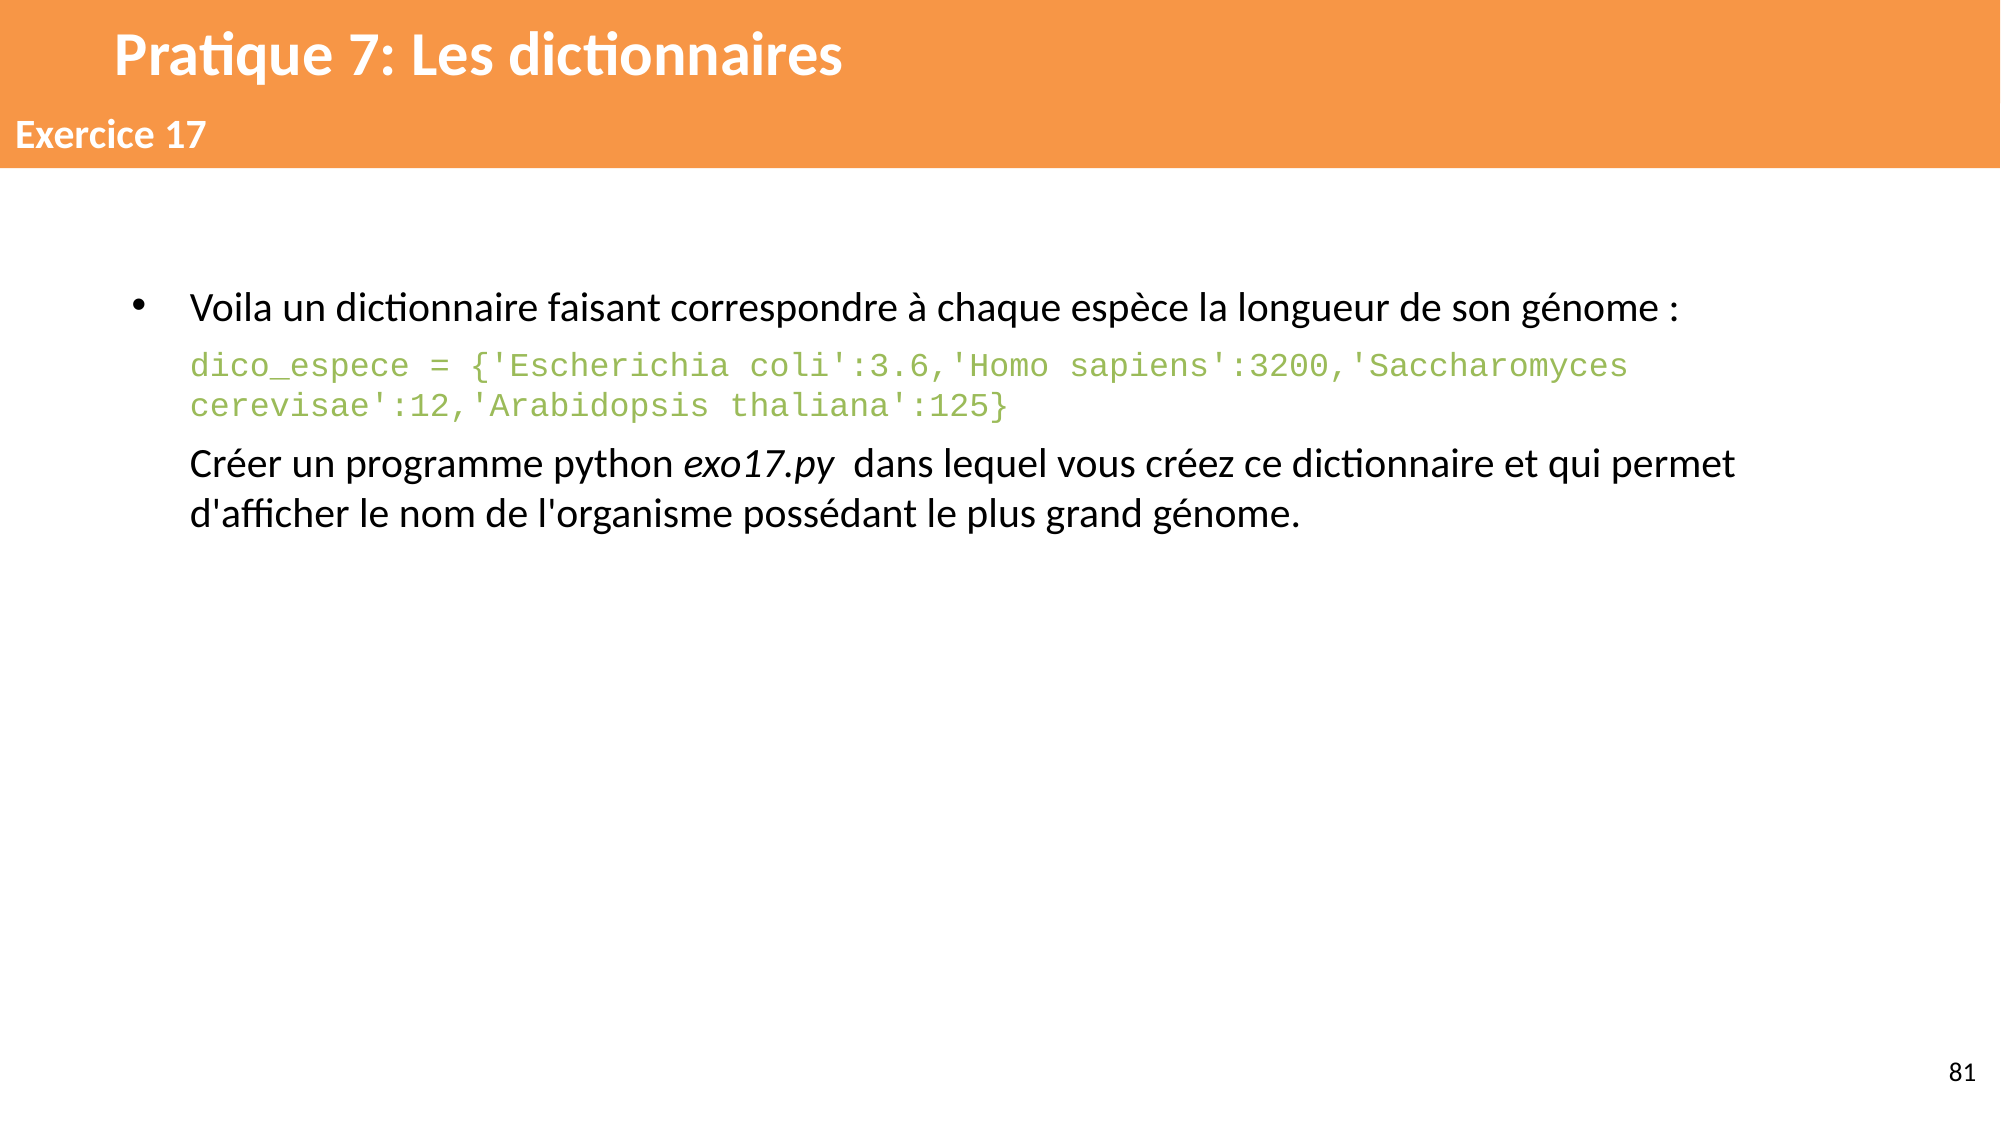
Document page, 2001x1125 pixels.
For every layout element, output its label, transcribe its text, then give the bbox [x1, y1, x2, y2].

list Voila un dictionnaire faisant correspondre à chaque espèce la longueur de son génome : dico_espece = {'Escherichia coli':3.6,'Homo sapiens':3200,'Saccharomyces cerevisae':12,'Arabidopsis thaliana':125} Créer un programme python exo17.py dans lequel vous créez ce dictionnaire et qui permet d'afficher le nom de l'organisme possédant le plus grand génome. [99, 264, 1900, 1005]
text_box Exercice 17 [0, 94, 2000, 169]
title Pratique 7: Les dictionnaires [99, 0, 1900, 94]
slide_number ‹#› [1871, 1038, 1992, 1125]
